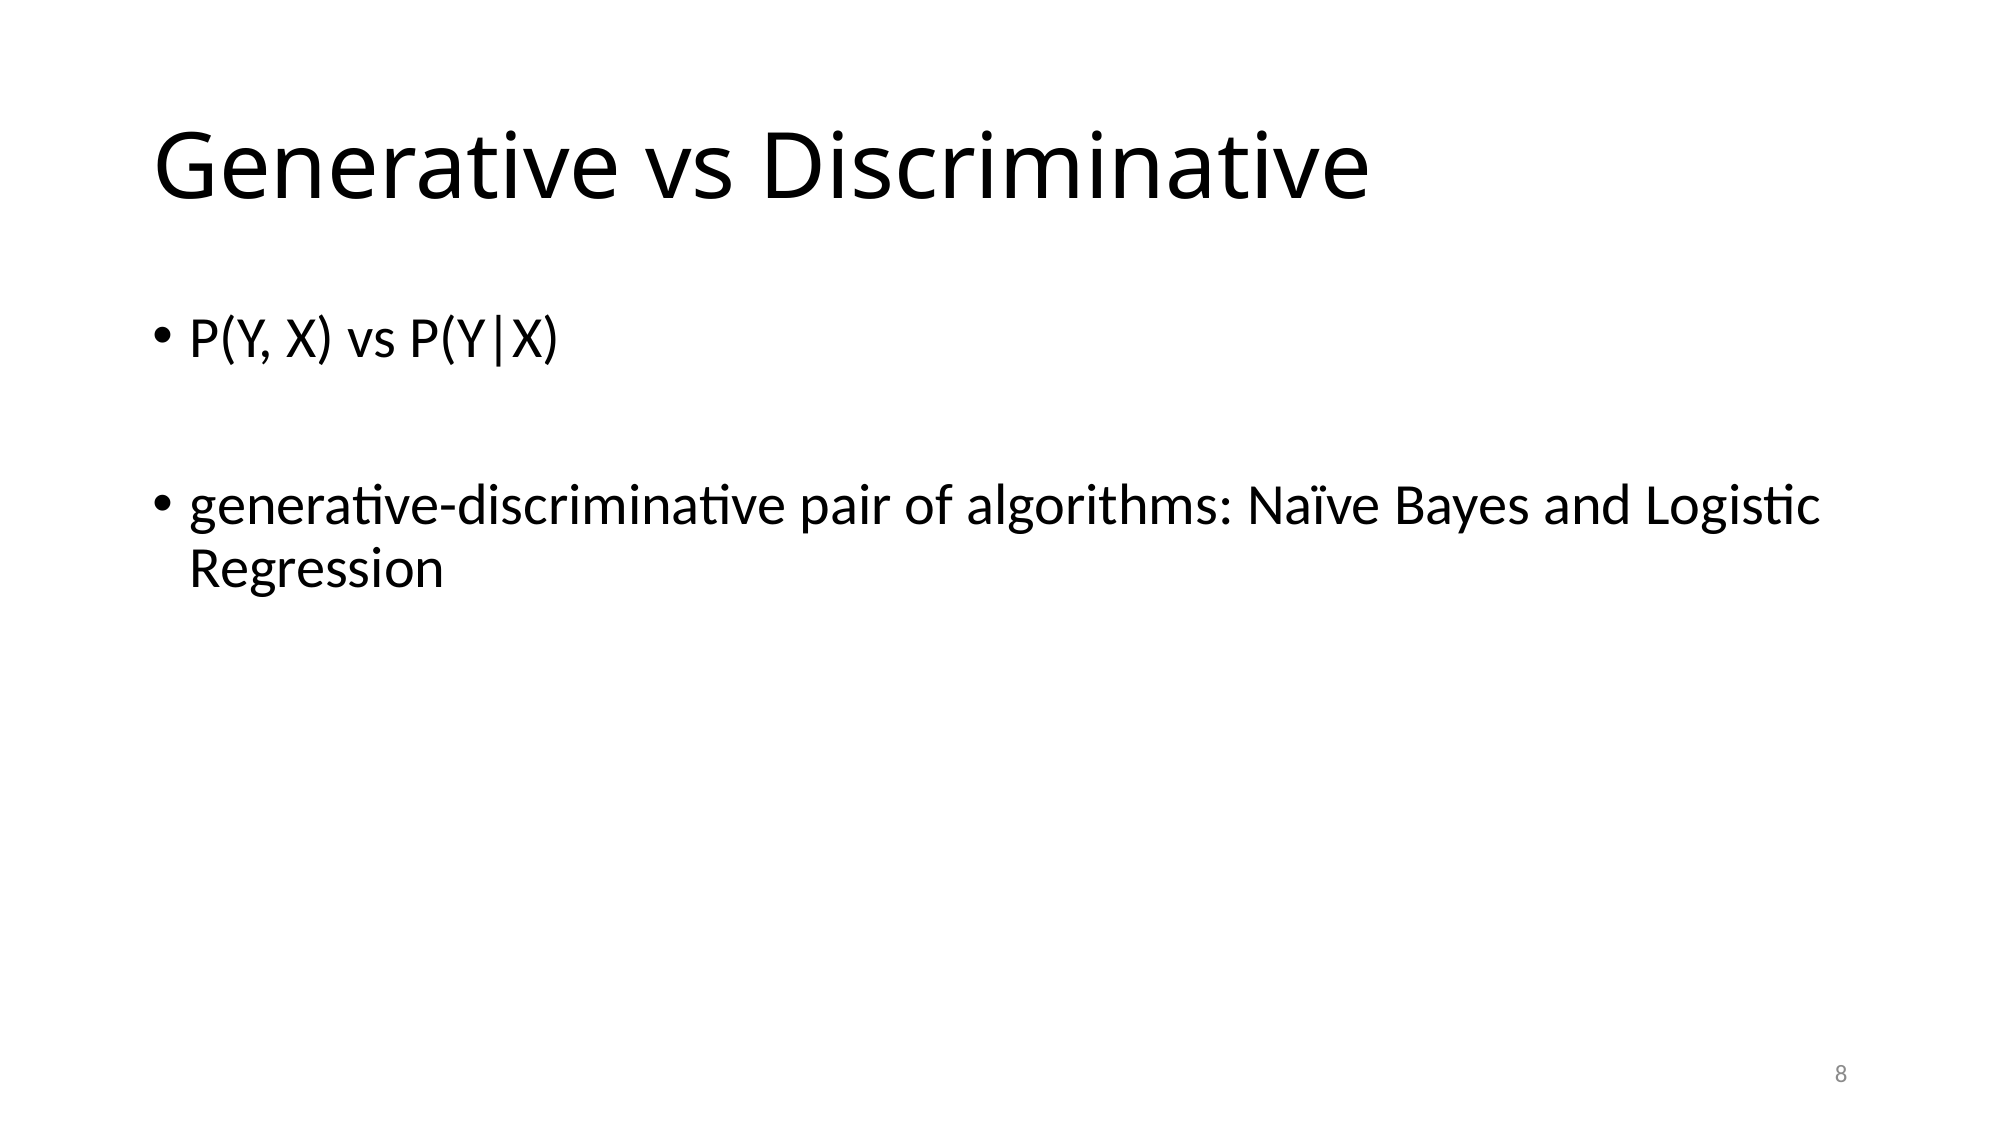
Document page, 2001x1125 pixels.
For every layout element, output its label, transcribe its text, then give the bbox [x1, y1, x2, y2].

slide_number 8 [1412, 1042, 1863, 1103]
title Generative vs Discriminative [137, 59, 1863, 278]
list P(Y, X) vs P(Y|X) generative-discriminative pair of algorithms: Naïve Bayes and Logistic Regression [137, 299, 1863, 1014]
